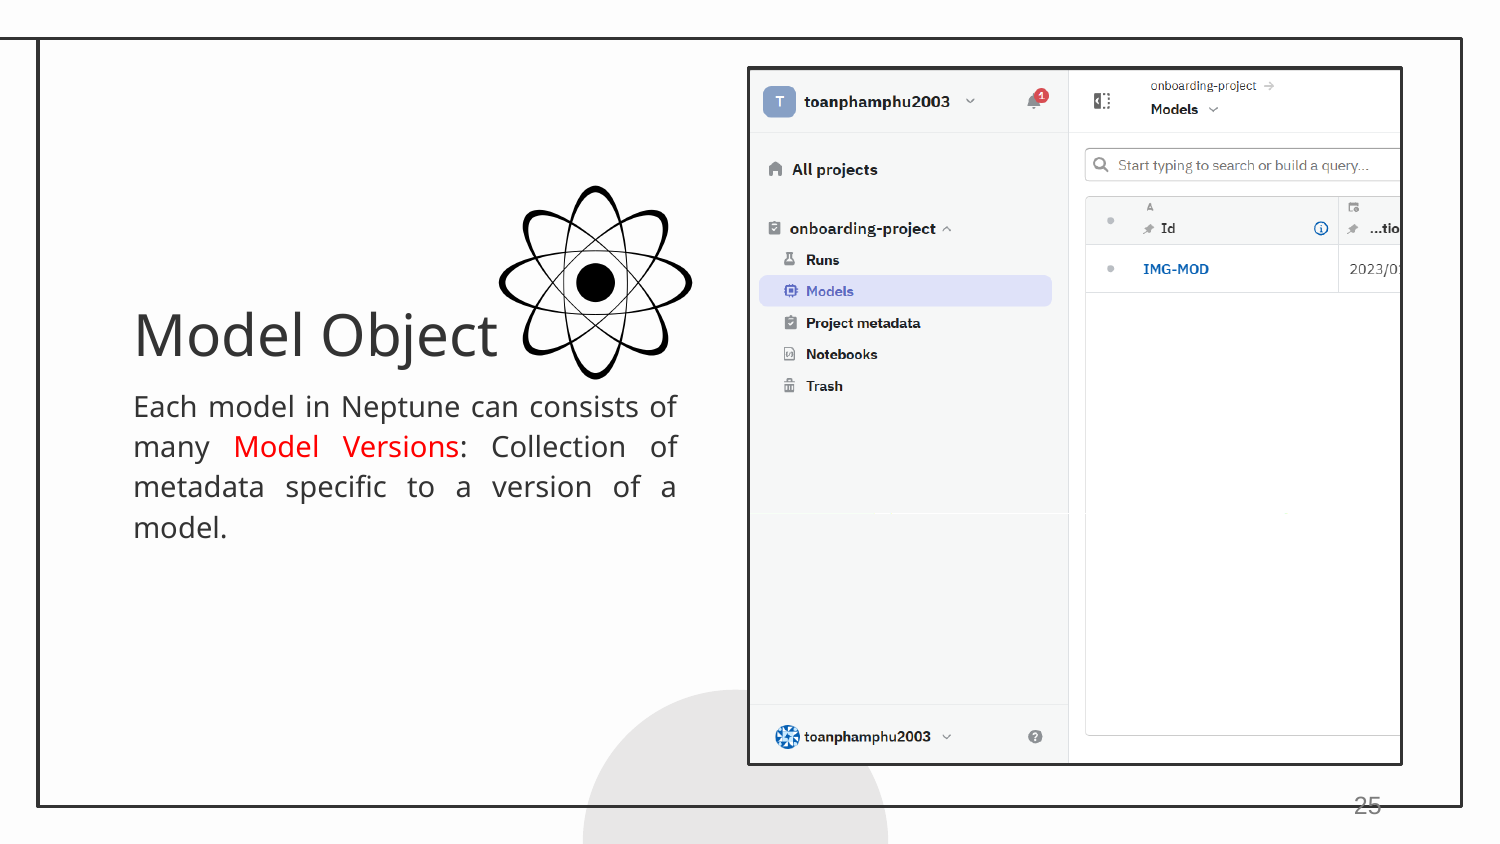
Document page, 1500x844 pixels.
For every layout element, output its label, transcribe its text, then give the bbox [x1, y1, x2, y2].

title Model Object [90, 282, 486, 403]
picture [492, 182, 699, 384]
subtitle Each model in Neptune can consists of many Model Versions: Collection of metadata specific to a version of a model. [118, 368, 693, 530]
slide_number ‹#› [1059, 782, 1397, 828]
picture [749, 69, 1401, 764]
